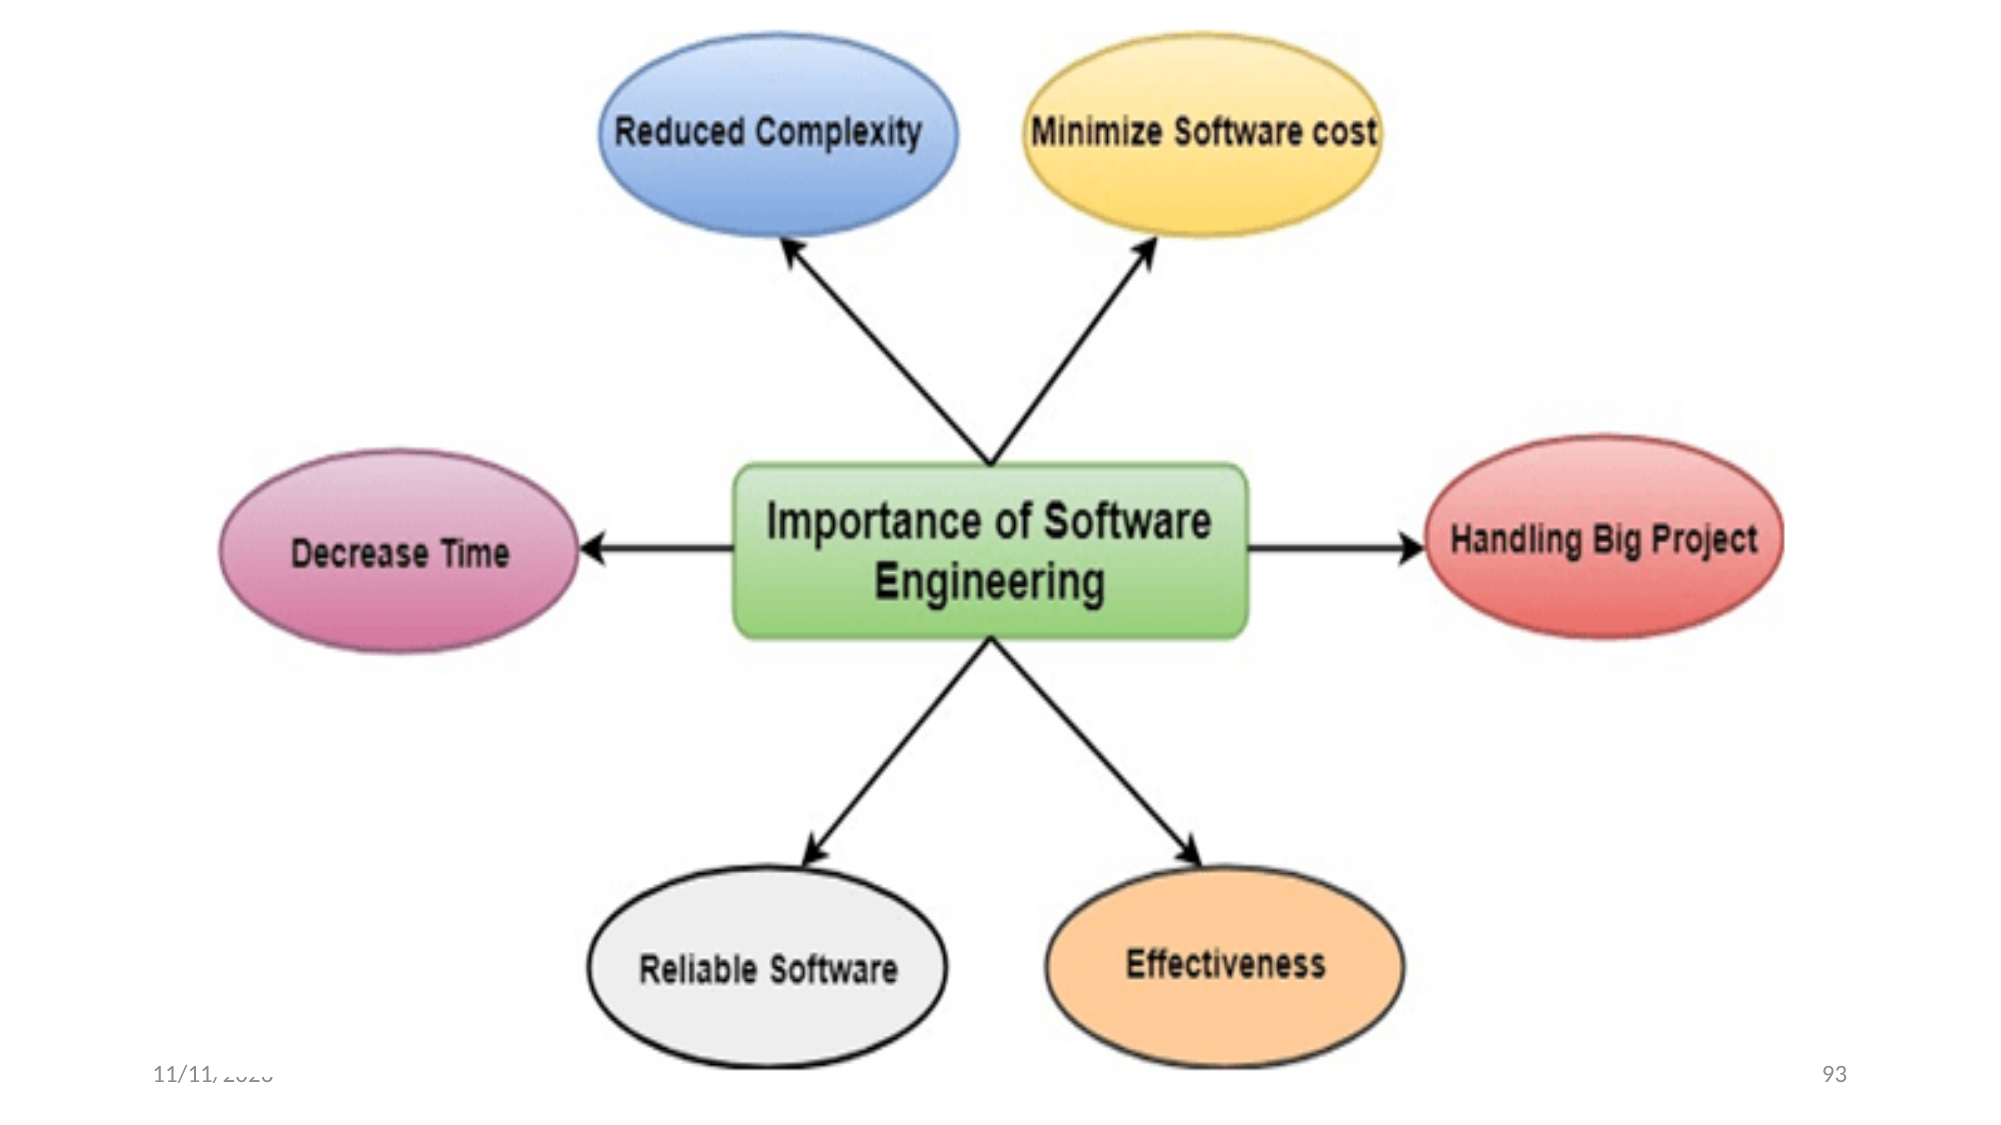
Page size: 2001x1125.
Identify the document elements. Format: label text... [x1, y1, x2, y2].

picture [213, 25, 1790, 1077]
slide_number 93 [1412, 1042, 1863, 1103]
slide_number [137, 1042, 588, 1103]
